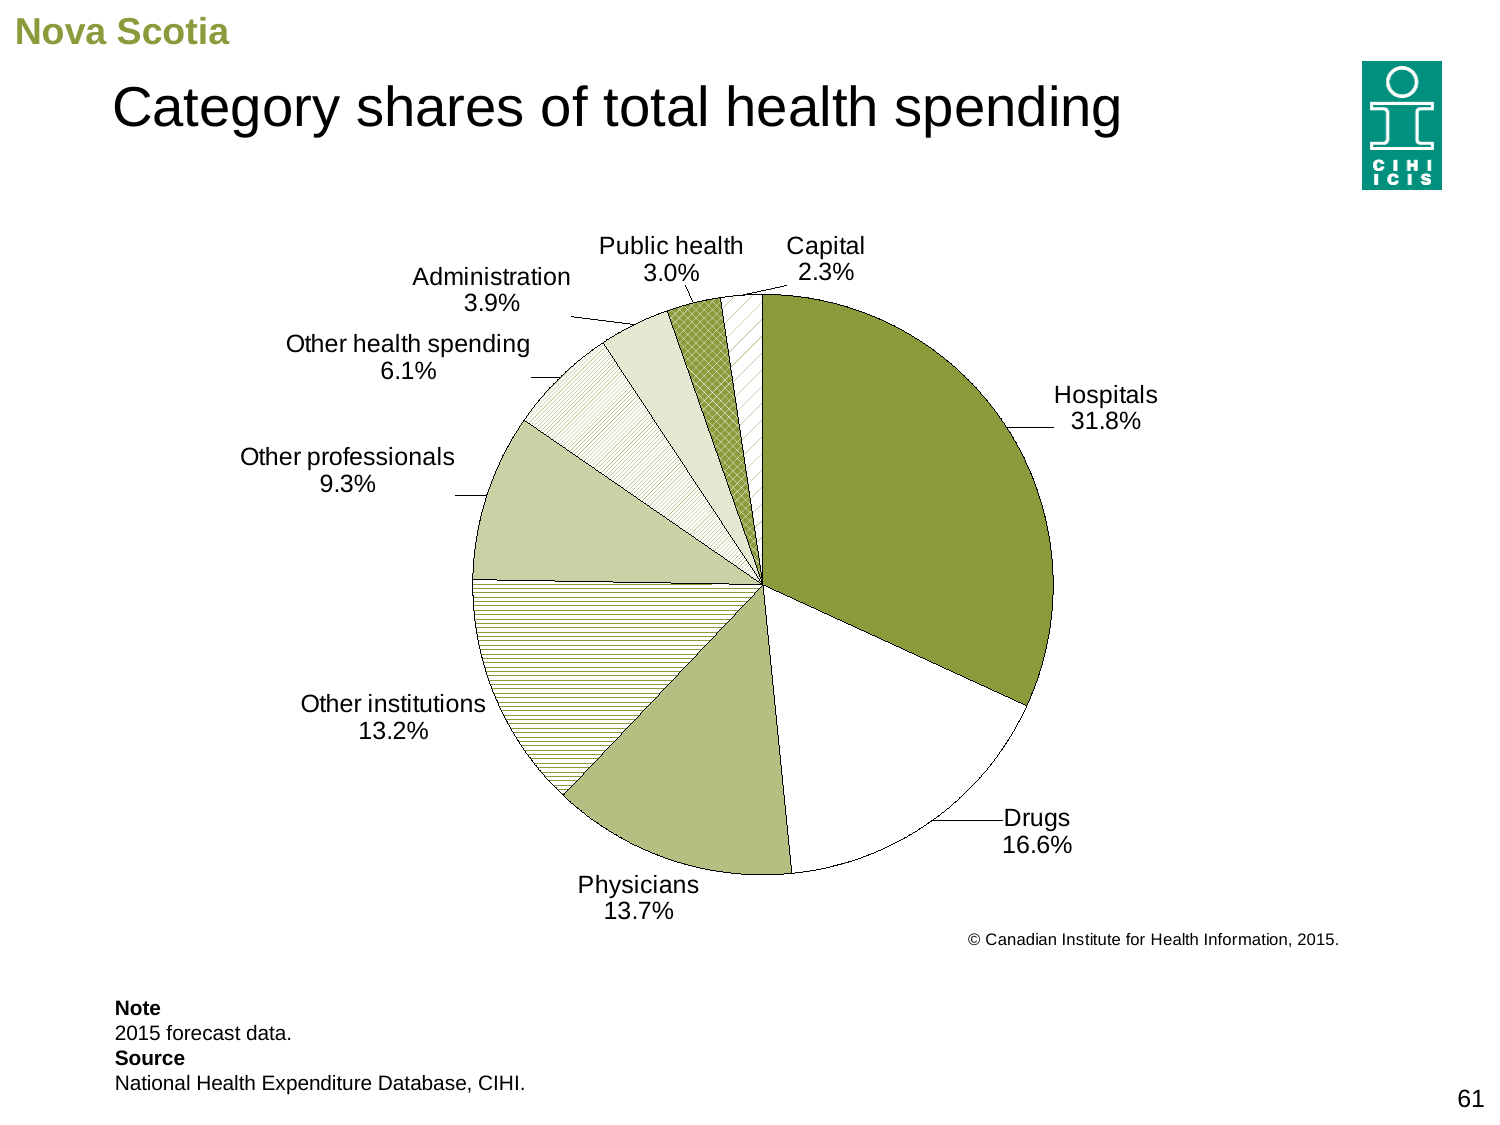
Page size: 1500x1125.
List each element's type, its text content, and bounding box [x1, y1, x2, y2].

text_box Note 2015 forecast data. Source National Health Expenditure Database, CIHI. [99, 987, 675, 1103]
slide_number 61 [1337, 1074, 1500, 1125]
text_box Nova Scotia [0, 0, 514, 62]
title Category shares of total health spending [97, 63, 1350, 213]
chart [96, 224, 1448, 951]
picture [1362, 61, 1442, 190]
